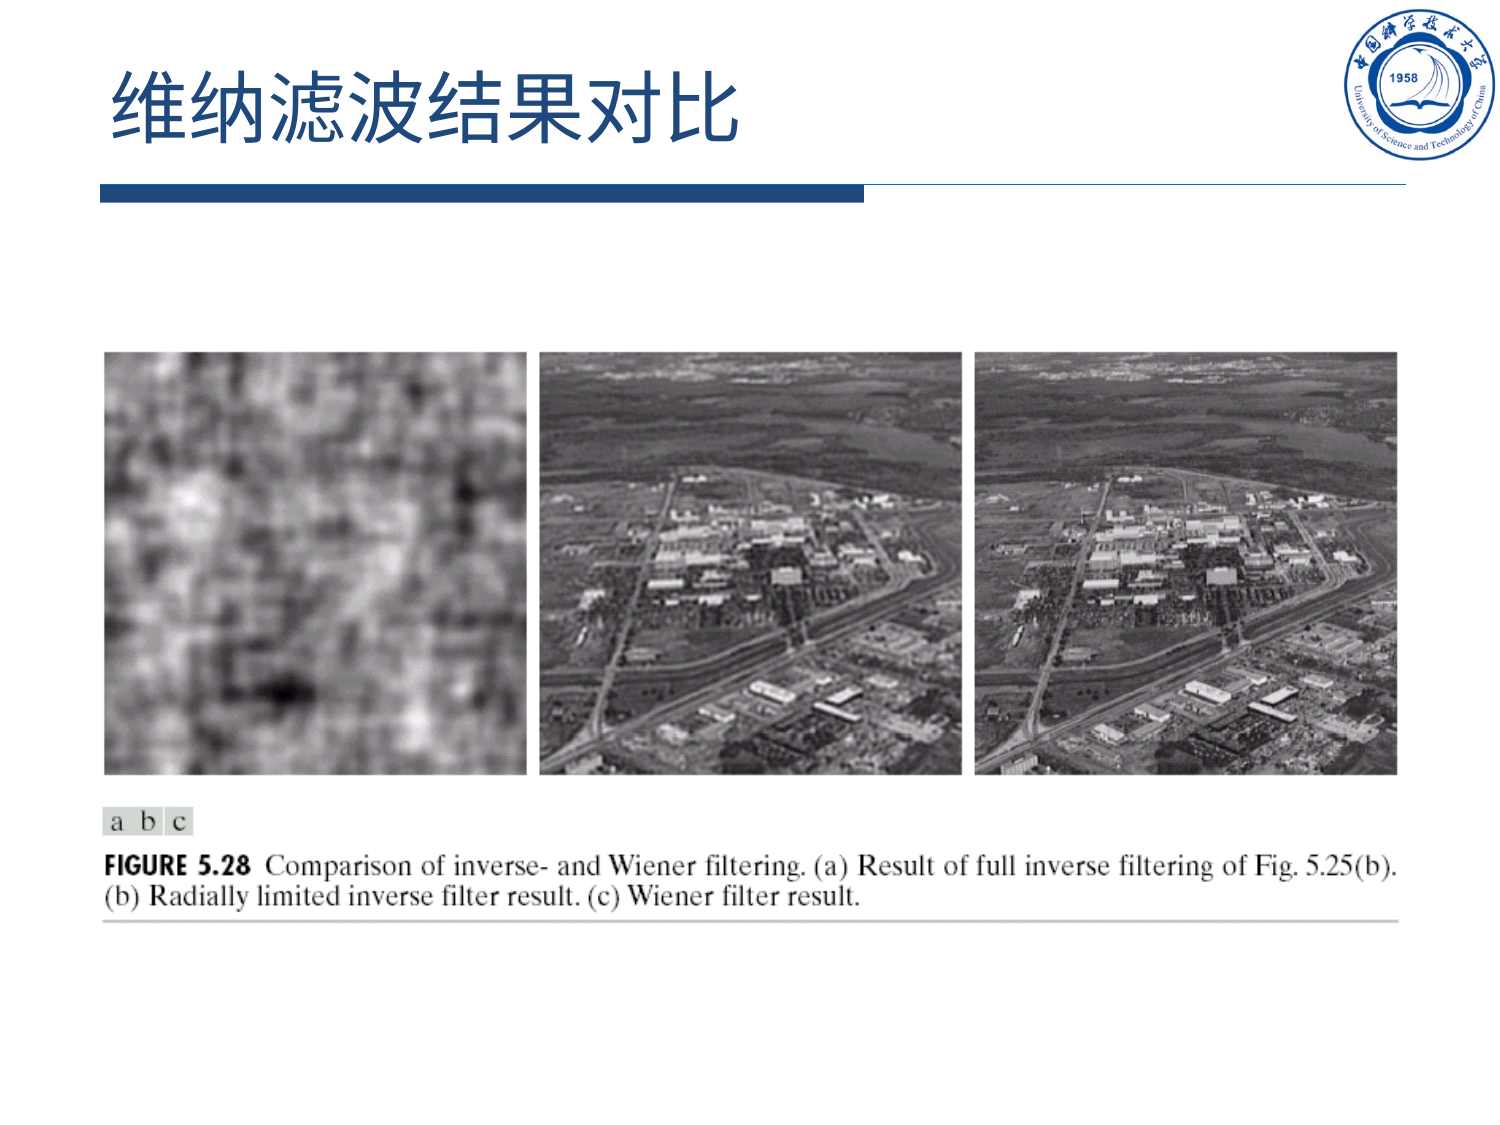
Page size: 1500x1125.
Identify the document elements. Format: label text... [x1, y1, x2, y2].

picture [95, 346, 1407, 928]
title 维纳滤波结果对比 [94, 50, 1407, 161]
picture [1333, 1, 1500, 161]
